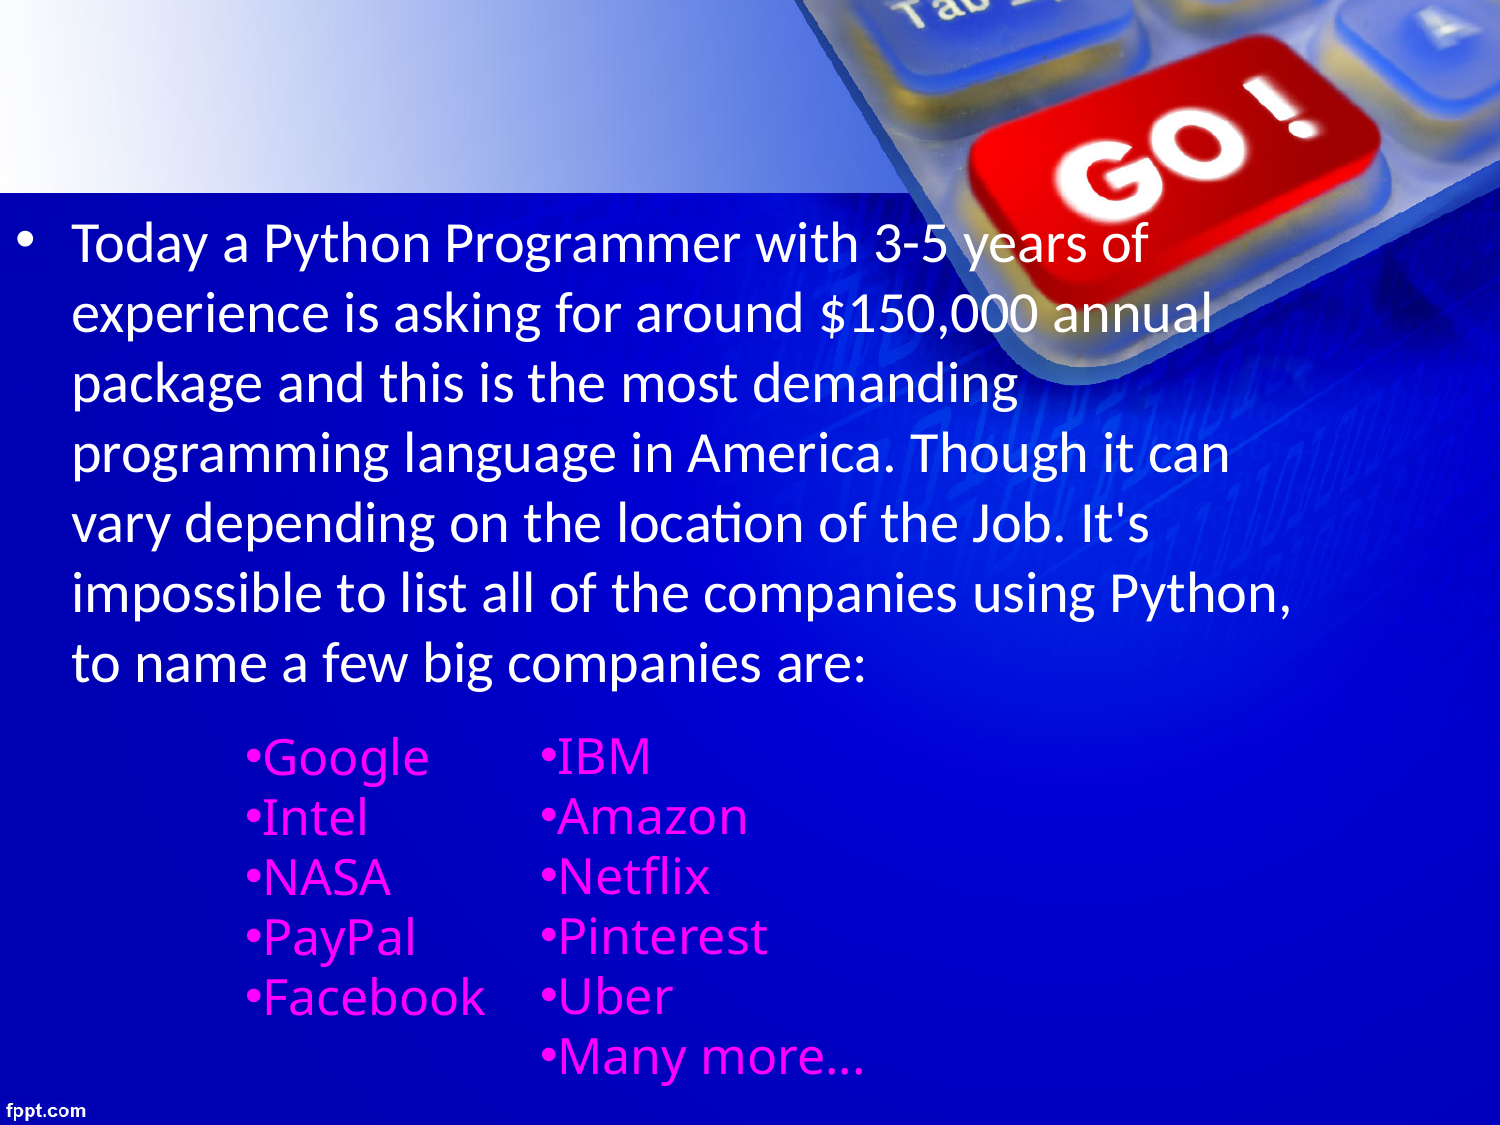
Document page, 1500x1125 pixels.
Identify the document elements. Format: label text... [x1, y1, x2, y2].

picture [0, 0, 1500, 1125]
text_box Google Intel NASA PayPal Facebook [230, 717, 525, 1033]
list Today a Python Programmer with 3-5 years of experience is asking for around $150,000 annual package and this is the most demanding programming language in America. Though it can vary depending on the location of the Job. It's impossible to list all of the companies using Python, to name a few big companies are: [0, 196, 1350, 840]
text_box IBM Amazon Netflix Pinterest Uber Many more... [525, 657, 1276, 1093]
